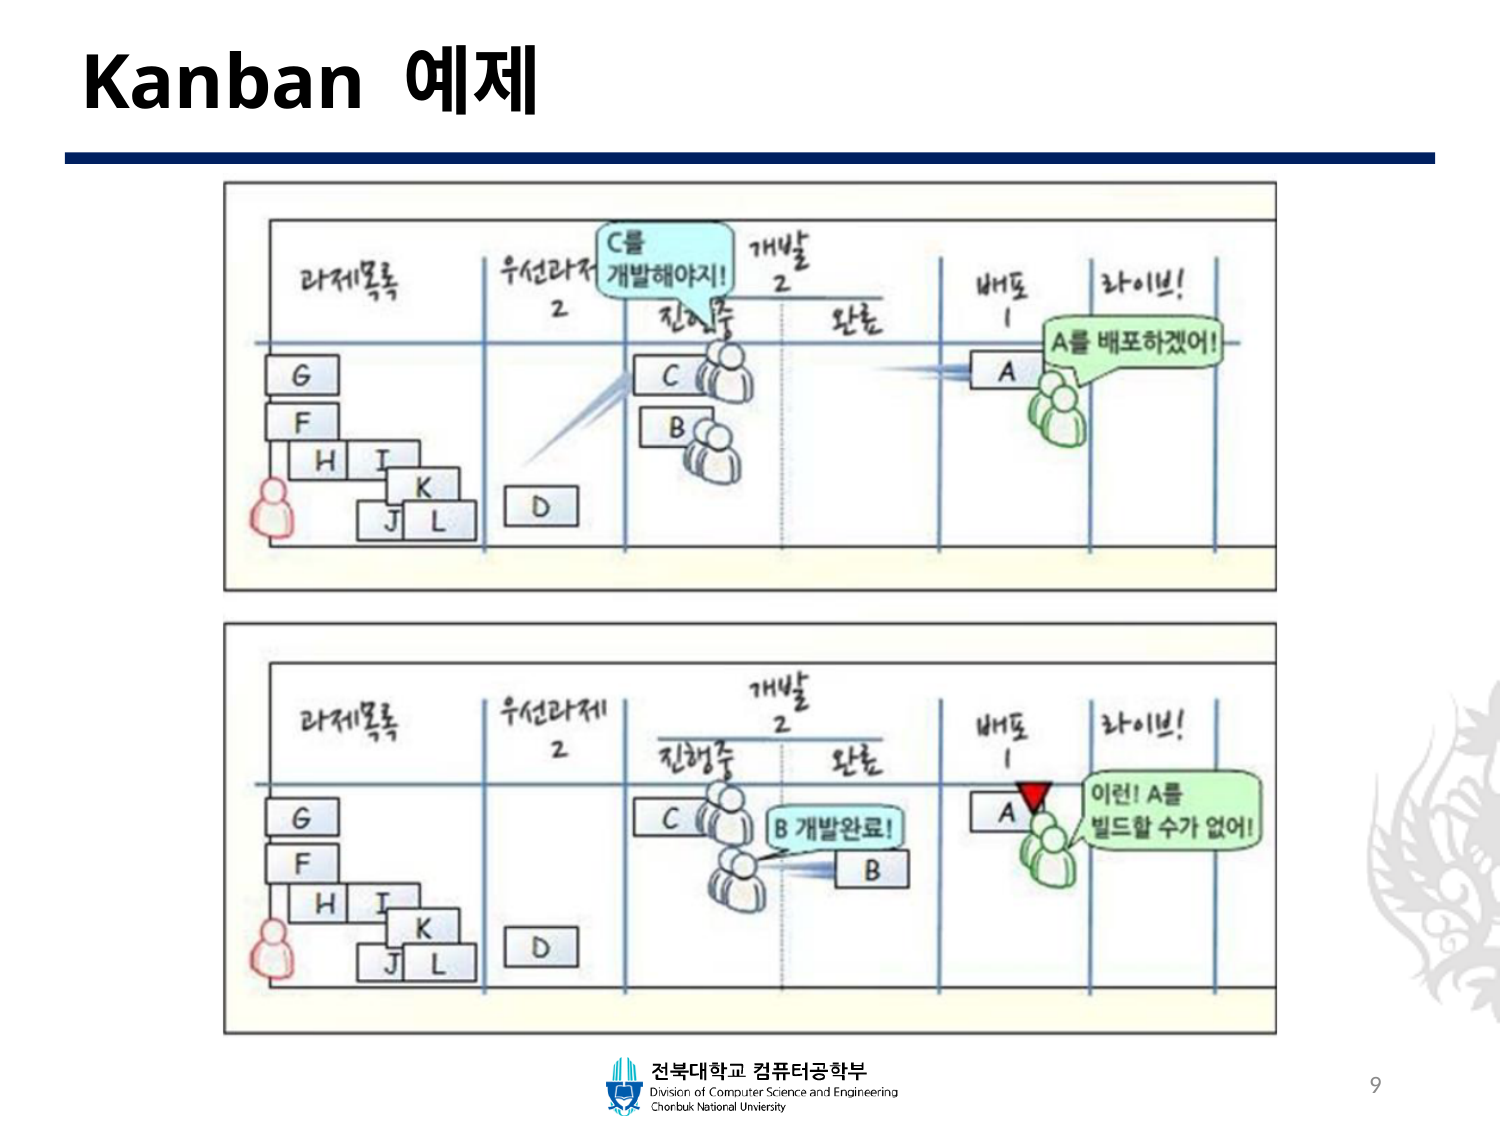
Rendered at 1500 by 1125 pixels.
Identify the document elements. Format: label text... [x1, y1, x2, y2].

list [222, 173, 1278, 1038]
title Kanban 예제 [64, 26, 1436, 143]
slide_number 9 [1059, 1057, 1397, 1111]
picture [600, 1057, 900, 1116]
